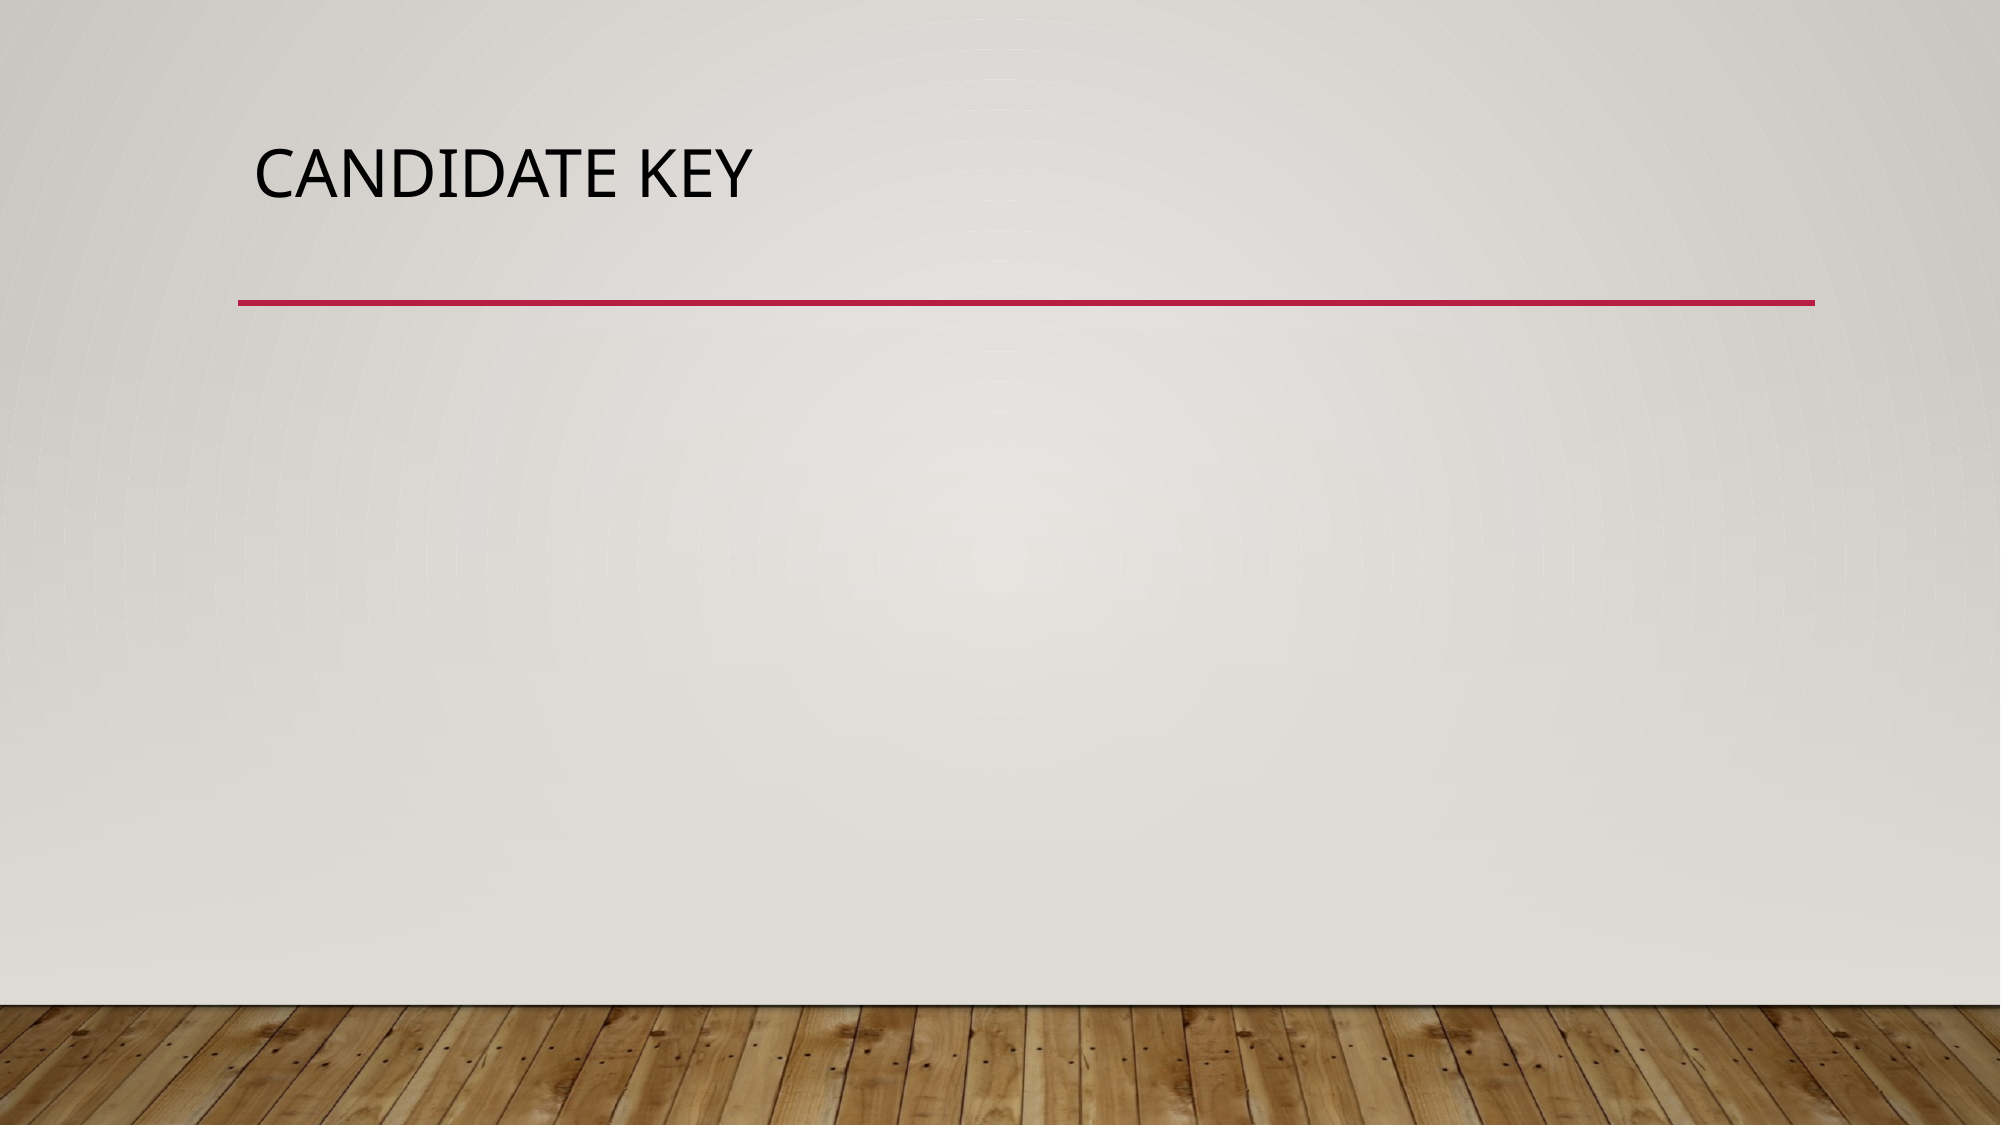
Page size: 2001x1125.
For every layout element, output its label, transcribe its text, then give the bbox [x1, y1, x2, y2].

title Candidate key [238, 131, 1814, 305]
picture [0, 1005, 2000, 1125]
